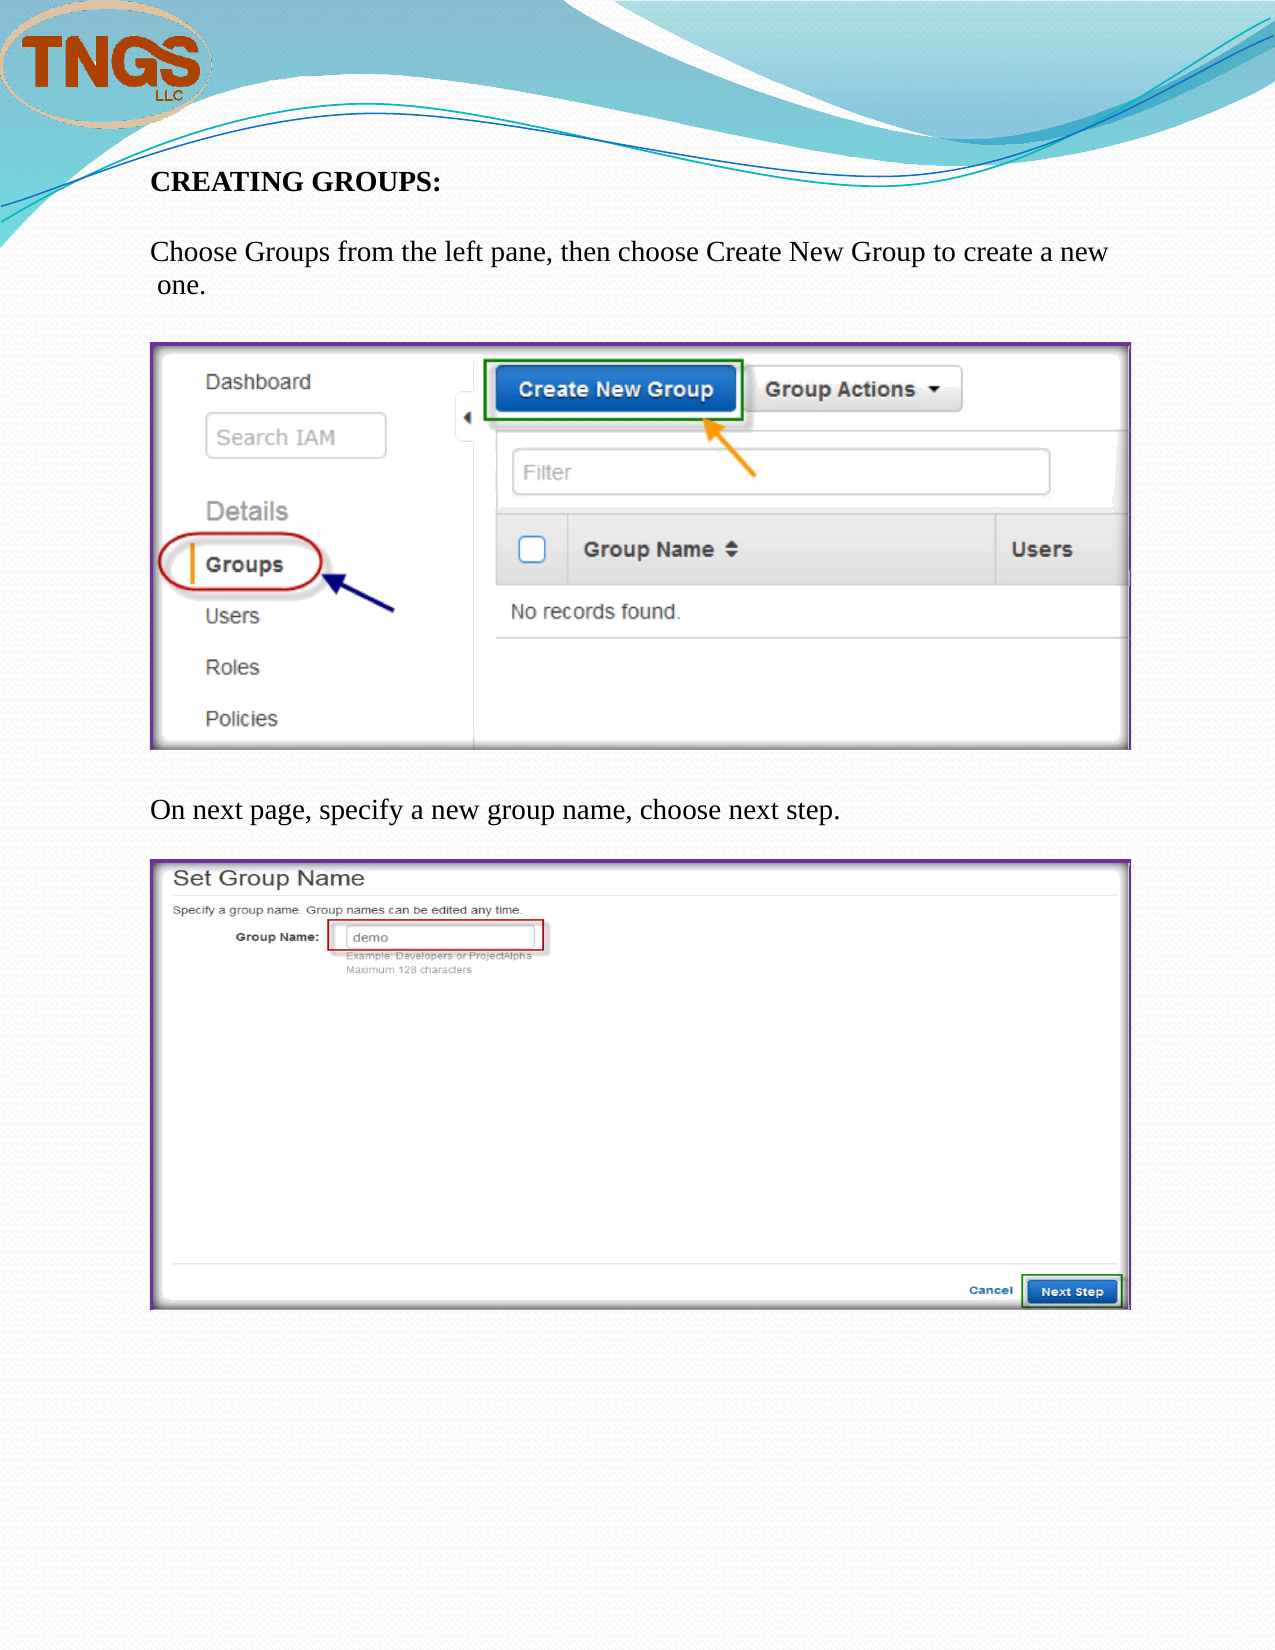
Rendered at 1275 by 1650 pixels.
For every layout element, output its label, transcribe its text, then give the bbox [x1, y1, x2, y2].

text_box [149, 342, 1132, 750]
text_box On next page, specify a new group name, choose next step. [147, 787, 843, 825]
picture [0, 0, 212, 129]
text_box CREATING GROUPS: Choose Groups from the left pane, then choose Create New Group to create a new one. [147, 160, 1112, 300]
text_box [149, 859, 1132, 1310]
